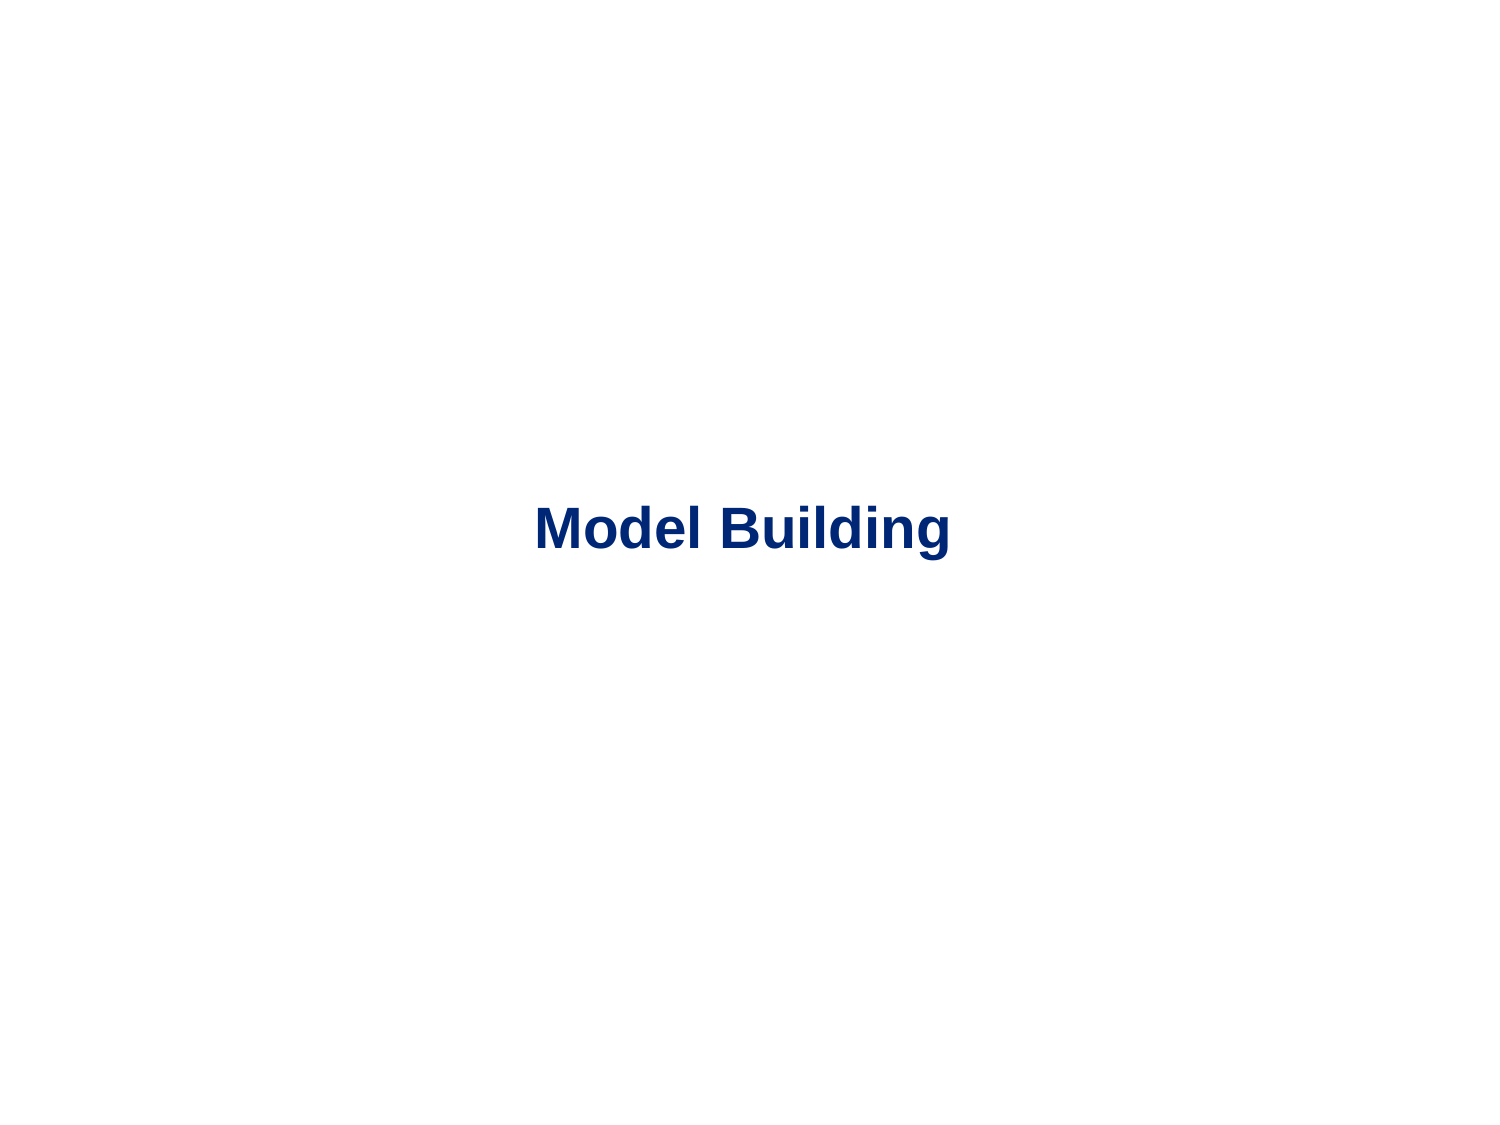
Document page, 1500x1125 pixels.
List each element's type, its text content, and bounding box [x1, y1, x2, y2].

text_box Model Building [519, 482, 1058, 568]
